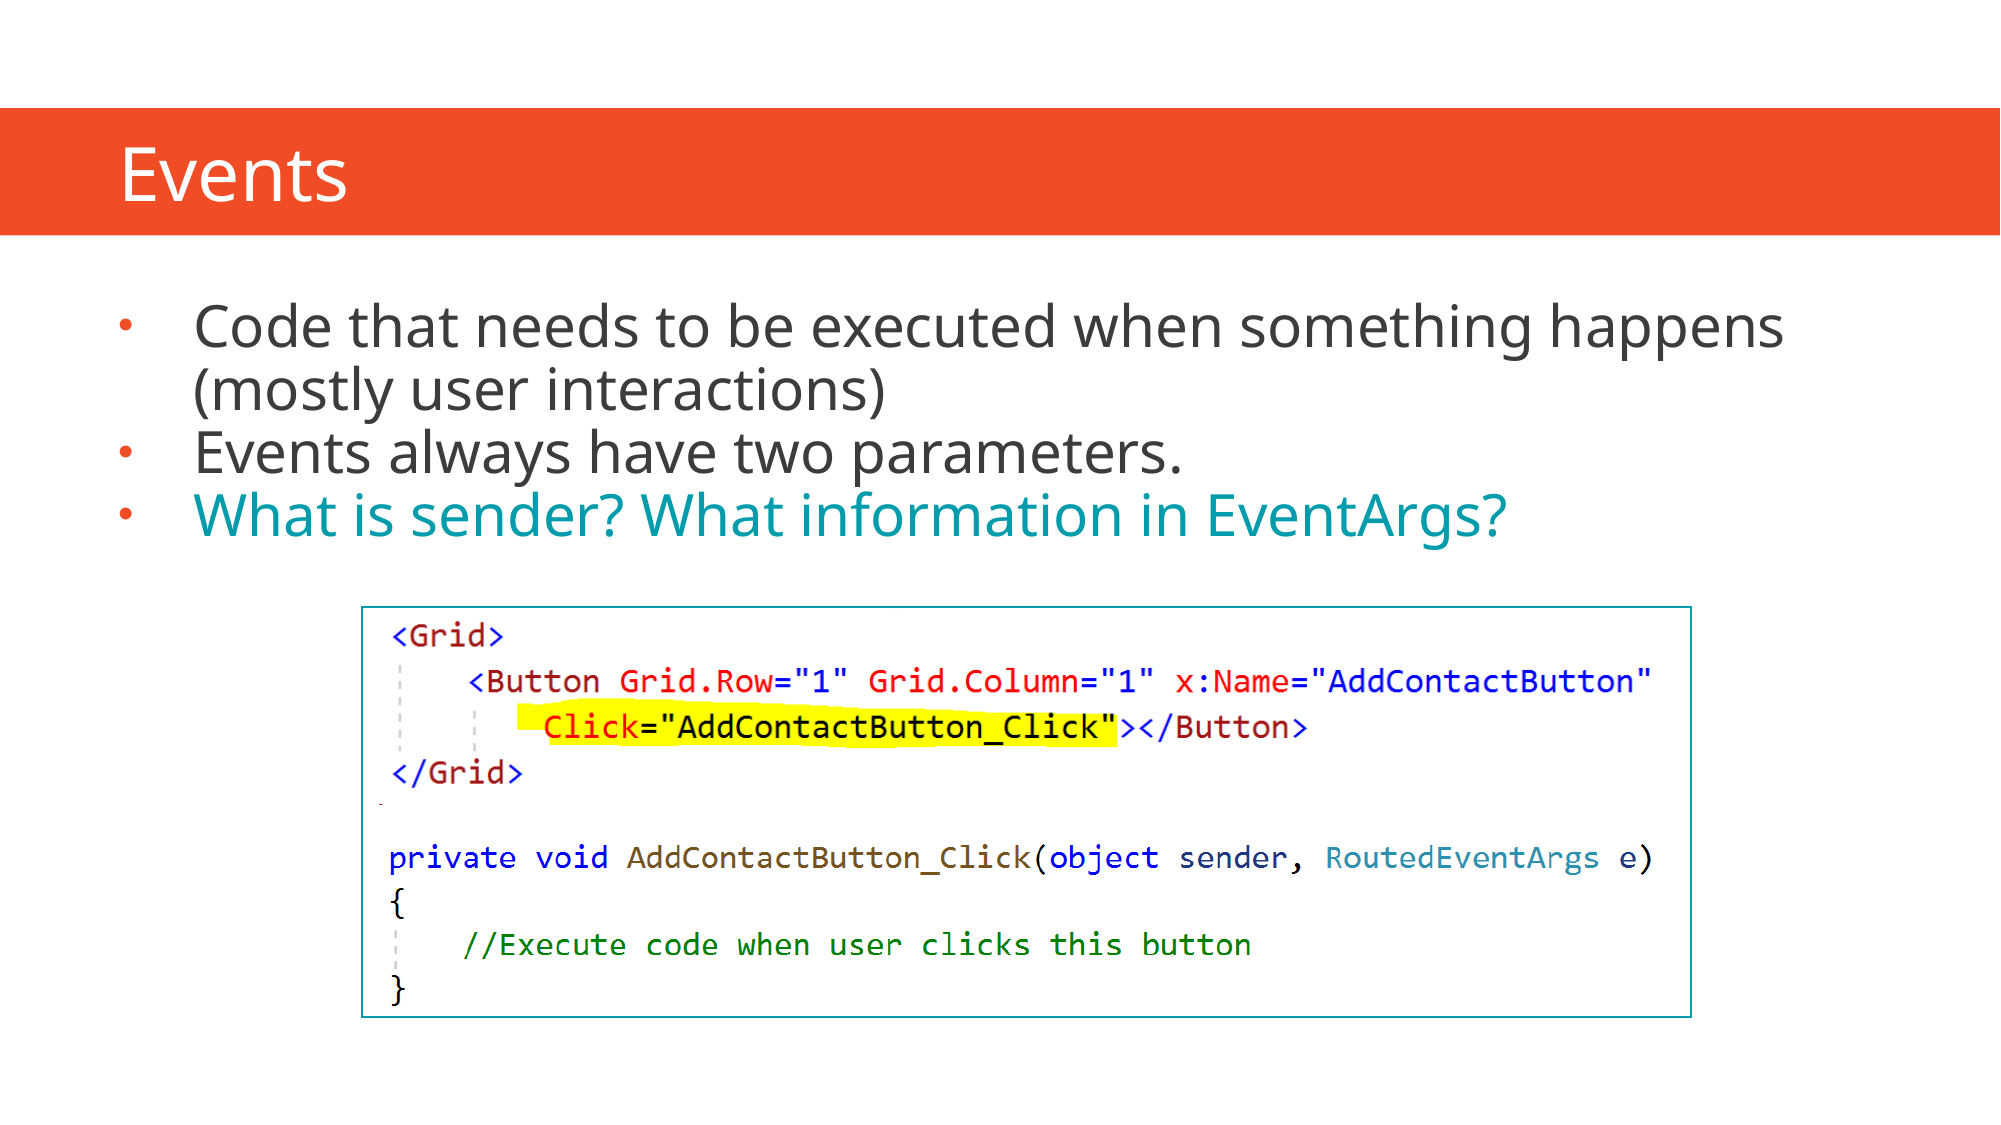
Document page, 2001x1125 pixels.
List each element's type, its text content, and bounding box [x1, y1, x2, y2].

title Events [0, 108, 2000, 236]
list Code that needs to be executed when something happens (mostly user interactions) Events always have two parameters. What is sender? What information in EventArgs? [0, 237, 2000, 1040]
picture [376, 831, 1671, 1017]
text_box [361, 606, 1692, 1018]
picture [376, 606, 1671, 805]
